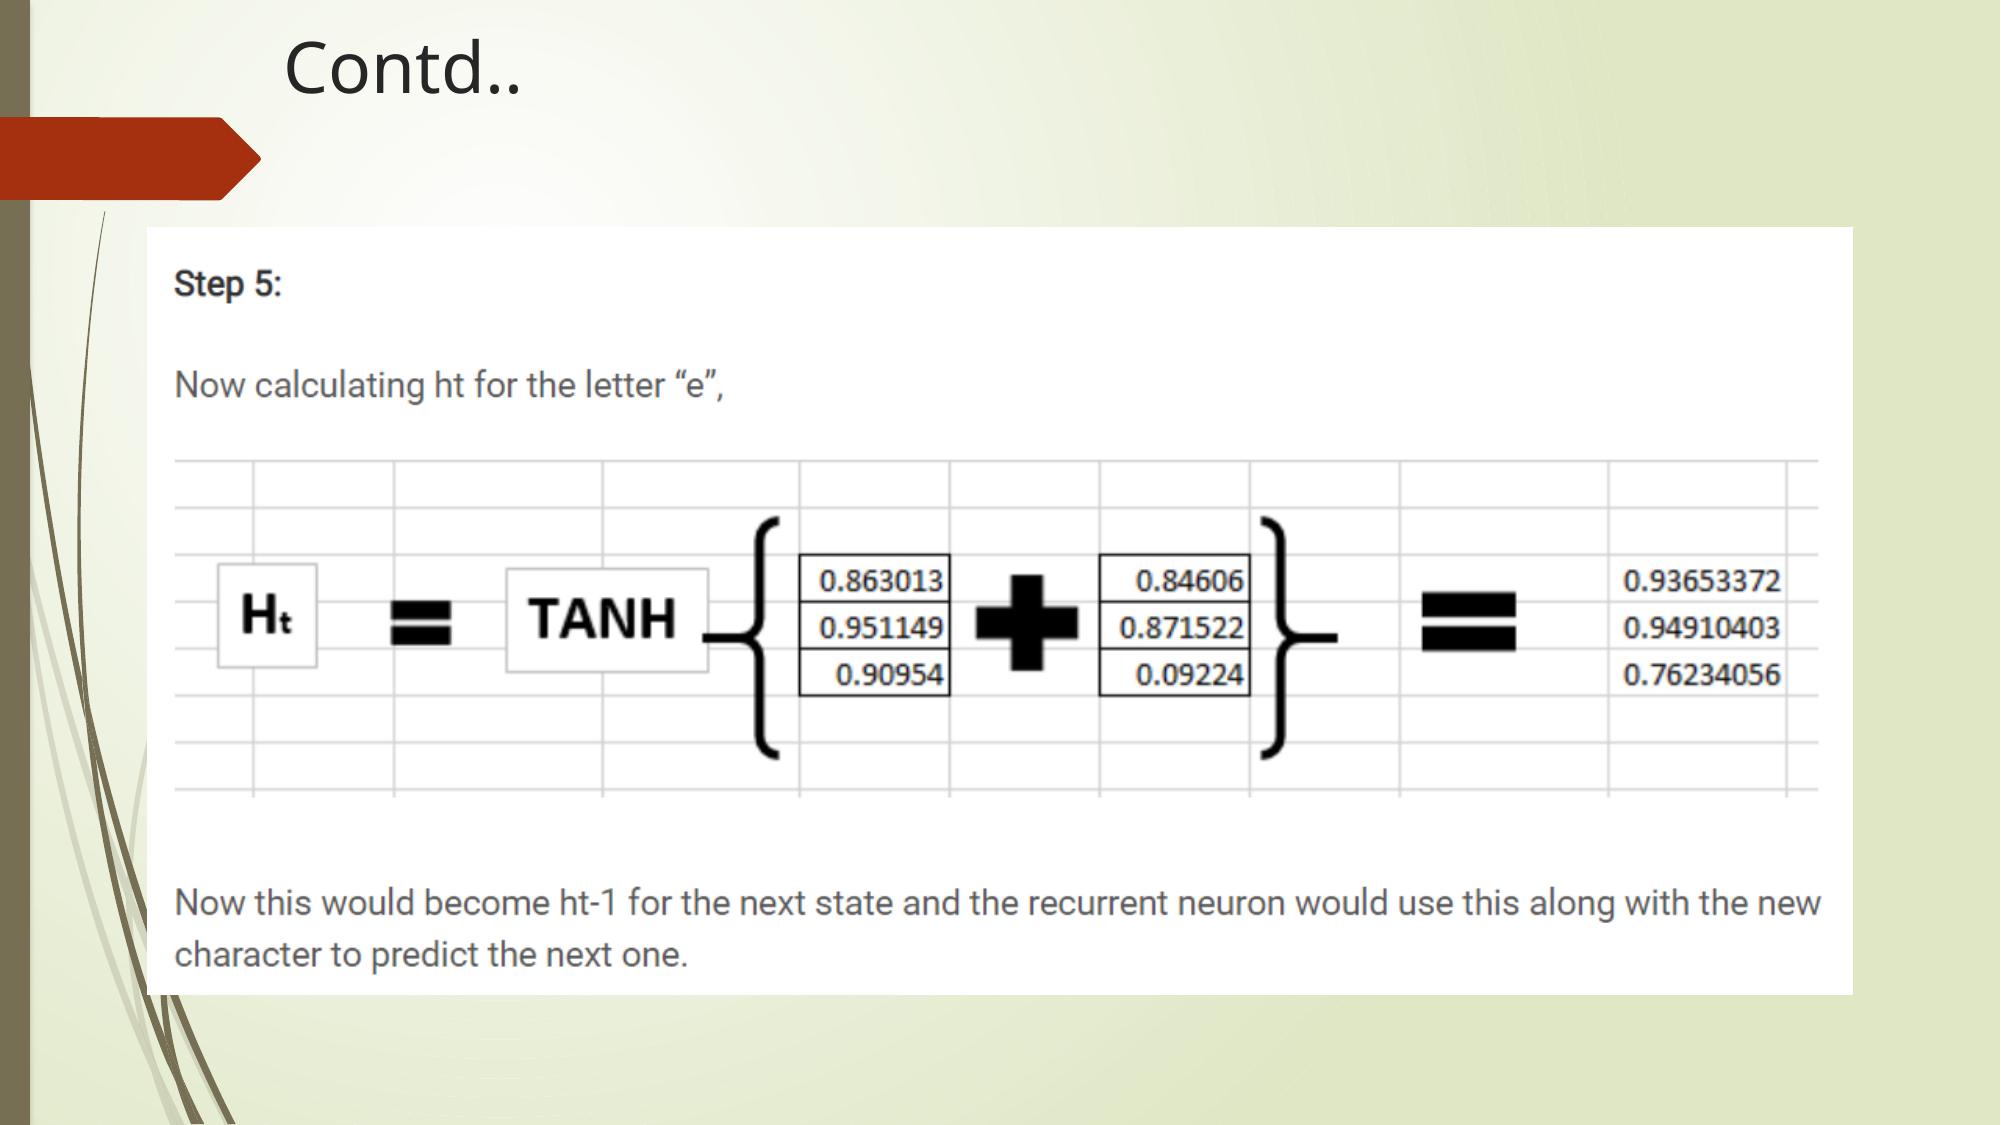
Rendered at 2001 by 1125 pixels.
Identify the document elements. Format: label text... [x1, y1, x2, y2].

picture [147, 227, 1853, 995]
title Contd.. [269, 14, 1731, 116]
